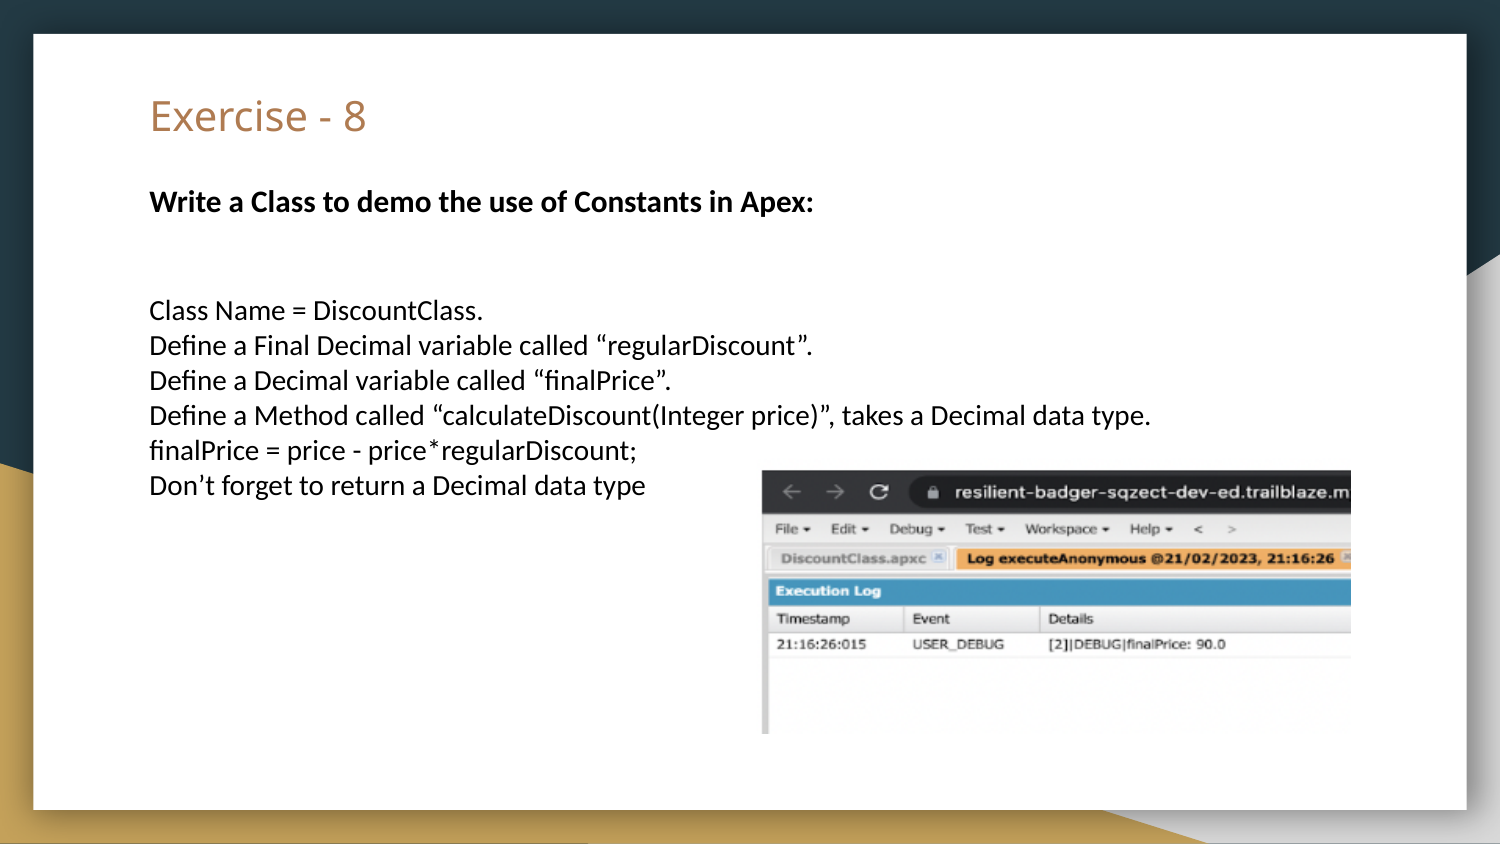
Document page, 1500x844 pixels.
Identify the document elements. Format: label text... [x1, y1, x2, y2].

title Exercise - 8 [134, 74, 1366, 166]
text_box Write a Class to demo the use of Constants in Apex: Class Name = DiscountClass. Define a Final Decimal variable called “regularDiscount”. Define a Decimal variable called “finalPrice”. Define a Method called “calculateDiscount(Integer price)”, takes a Decimal data type. finalPrice = price - price*regularDiscount; Don’t forget to return a Decimal data type [134, 166, 1460, 552]
picture [756, 458, 1351, 734]
